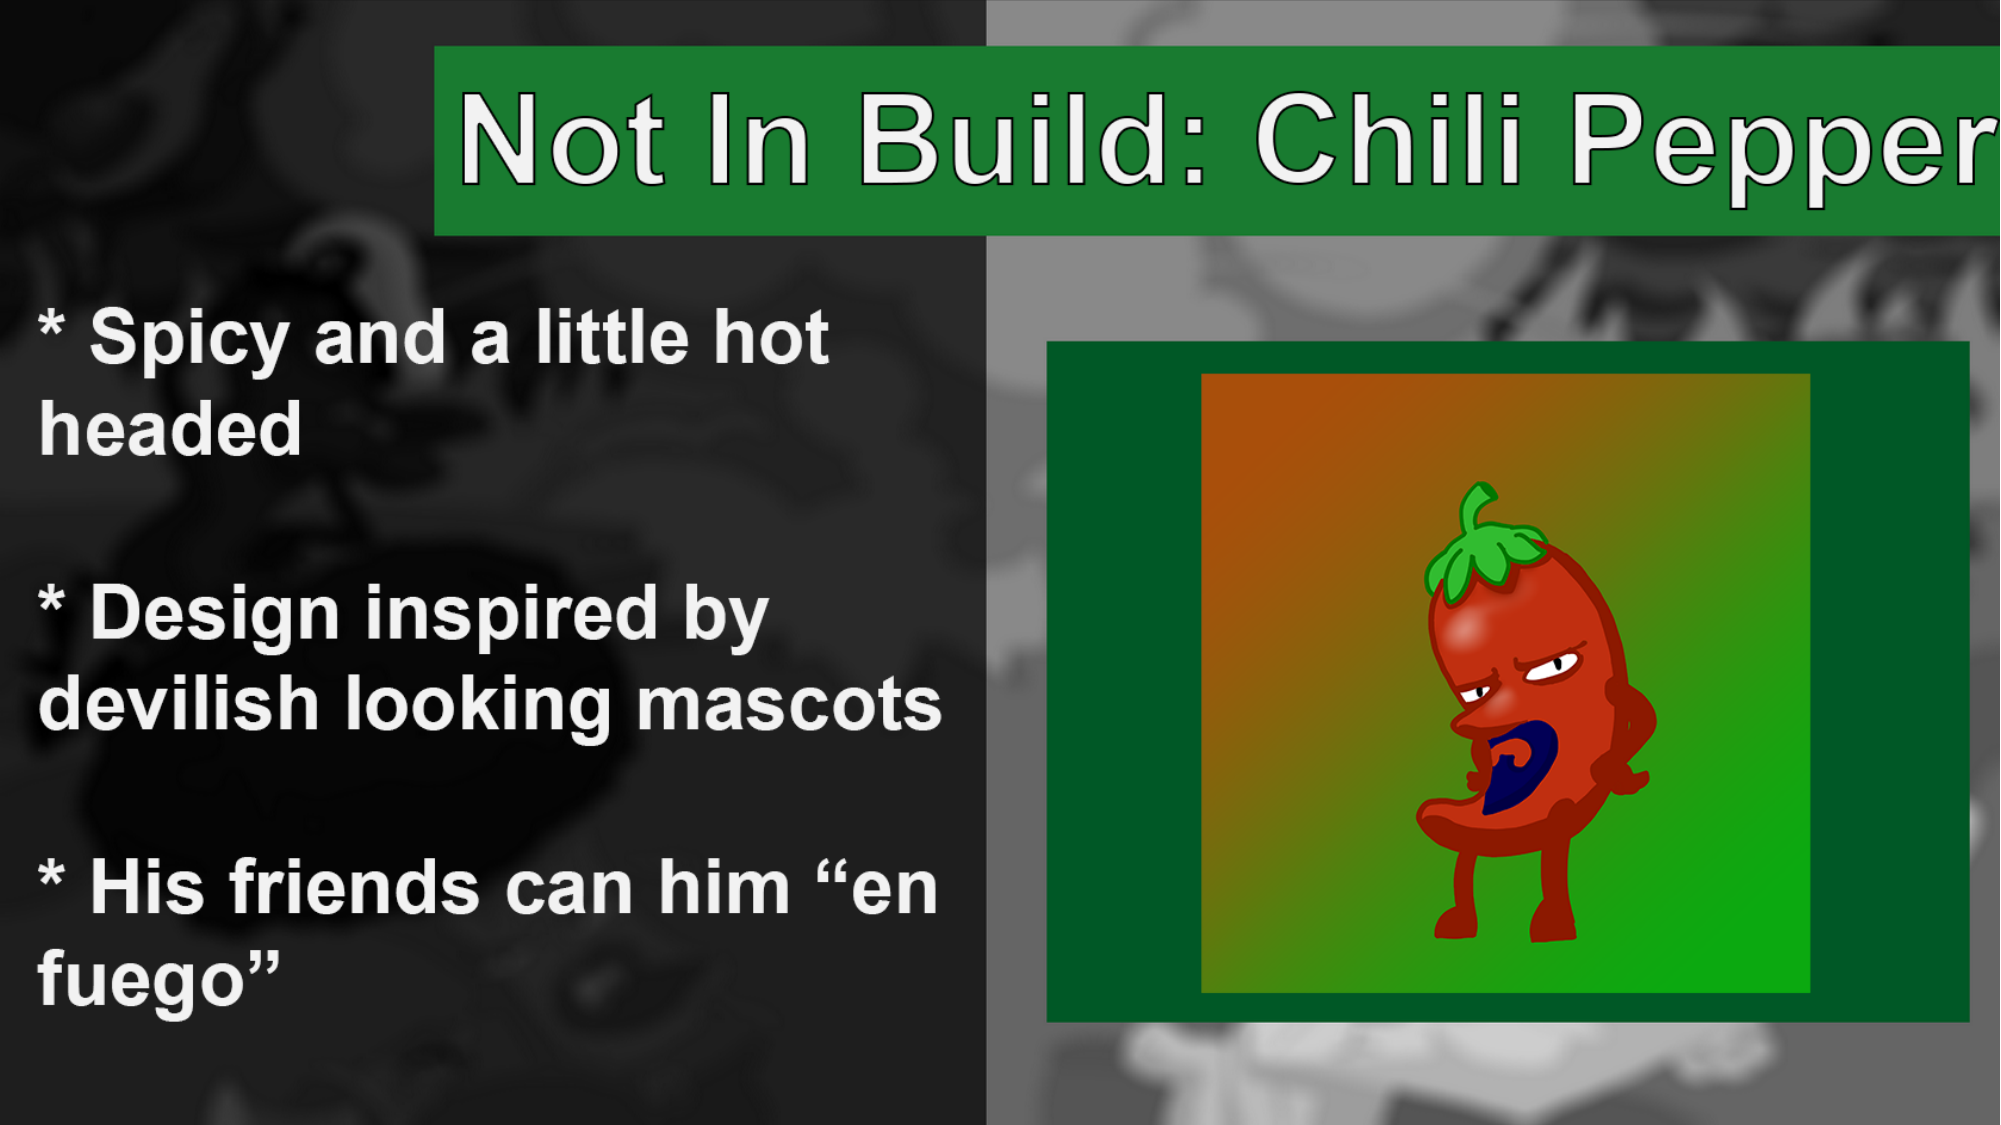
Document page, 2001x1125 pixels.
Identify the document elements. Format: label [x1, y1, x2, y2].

list [0, 0, 2000, 1125]
